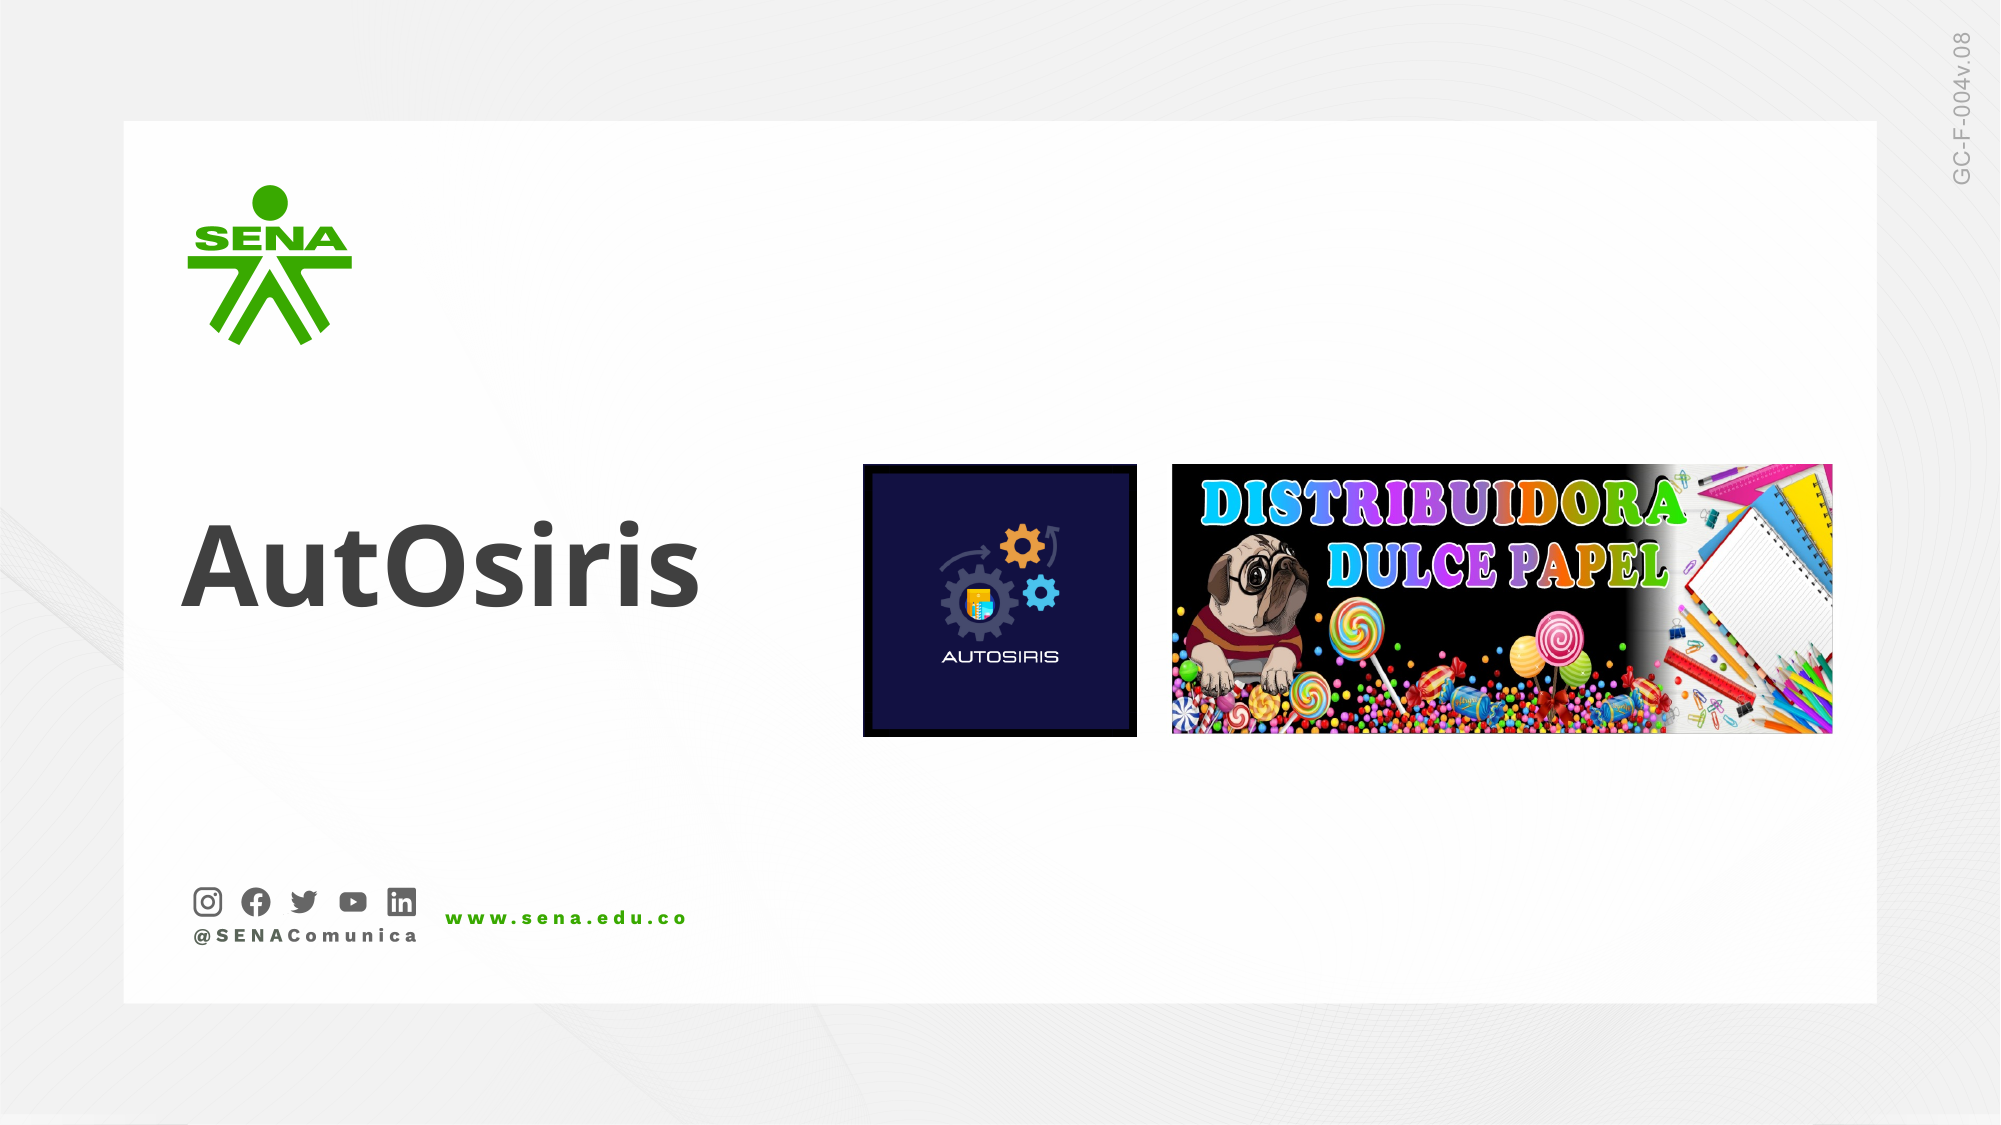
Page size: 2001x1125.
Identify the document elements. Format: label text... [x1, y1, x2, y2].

picture [0, 0, 2000, 1125]
text_box AutOsiris [166, 486, 863, 637]
